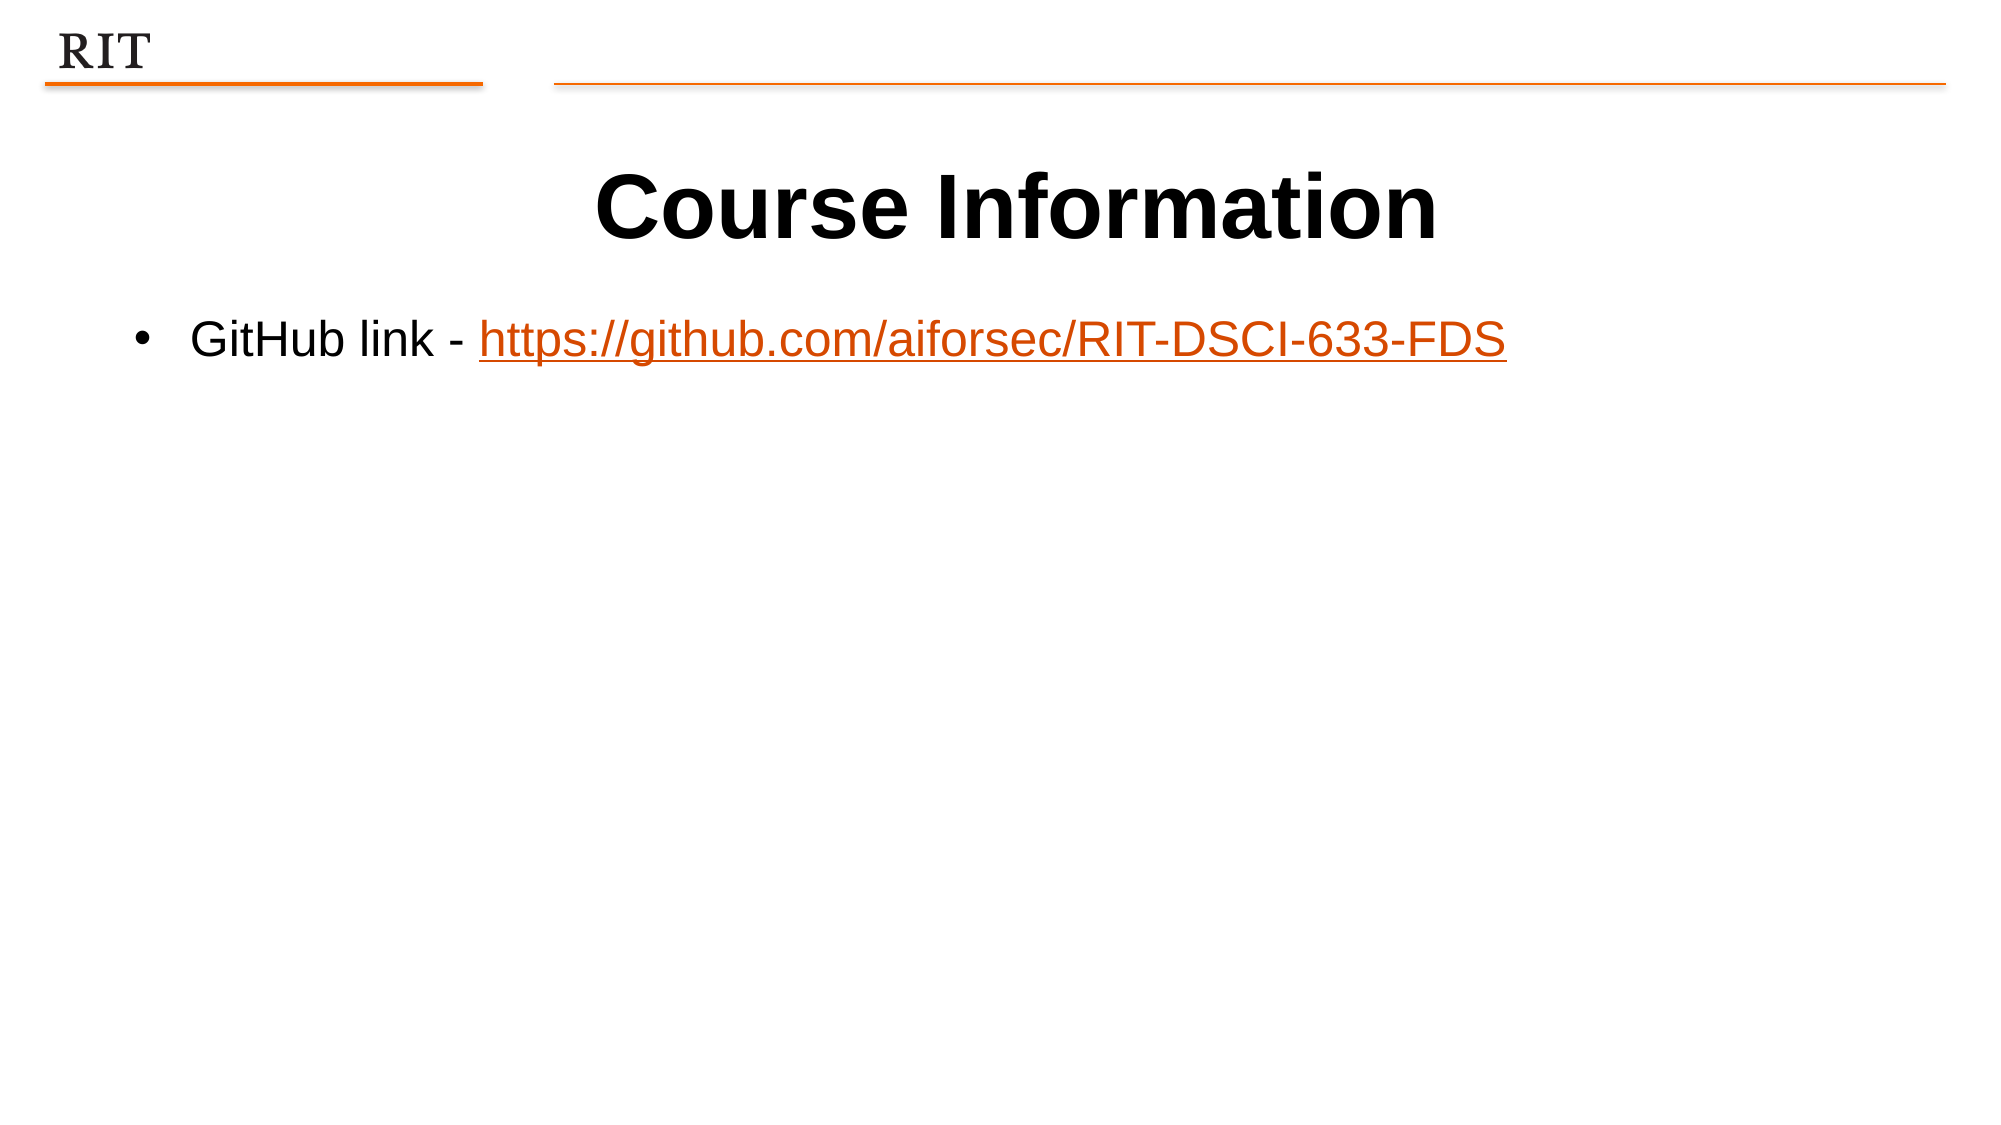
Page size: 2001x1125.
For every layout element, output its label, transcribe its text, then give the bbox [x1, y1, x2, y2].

text_box GitHub link - https://github.com/aiforsec/RIT-DSCI-633-FDS [97, 286, 1848, 972]
text_box Course Information [117, 114, 1918, 290]
